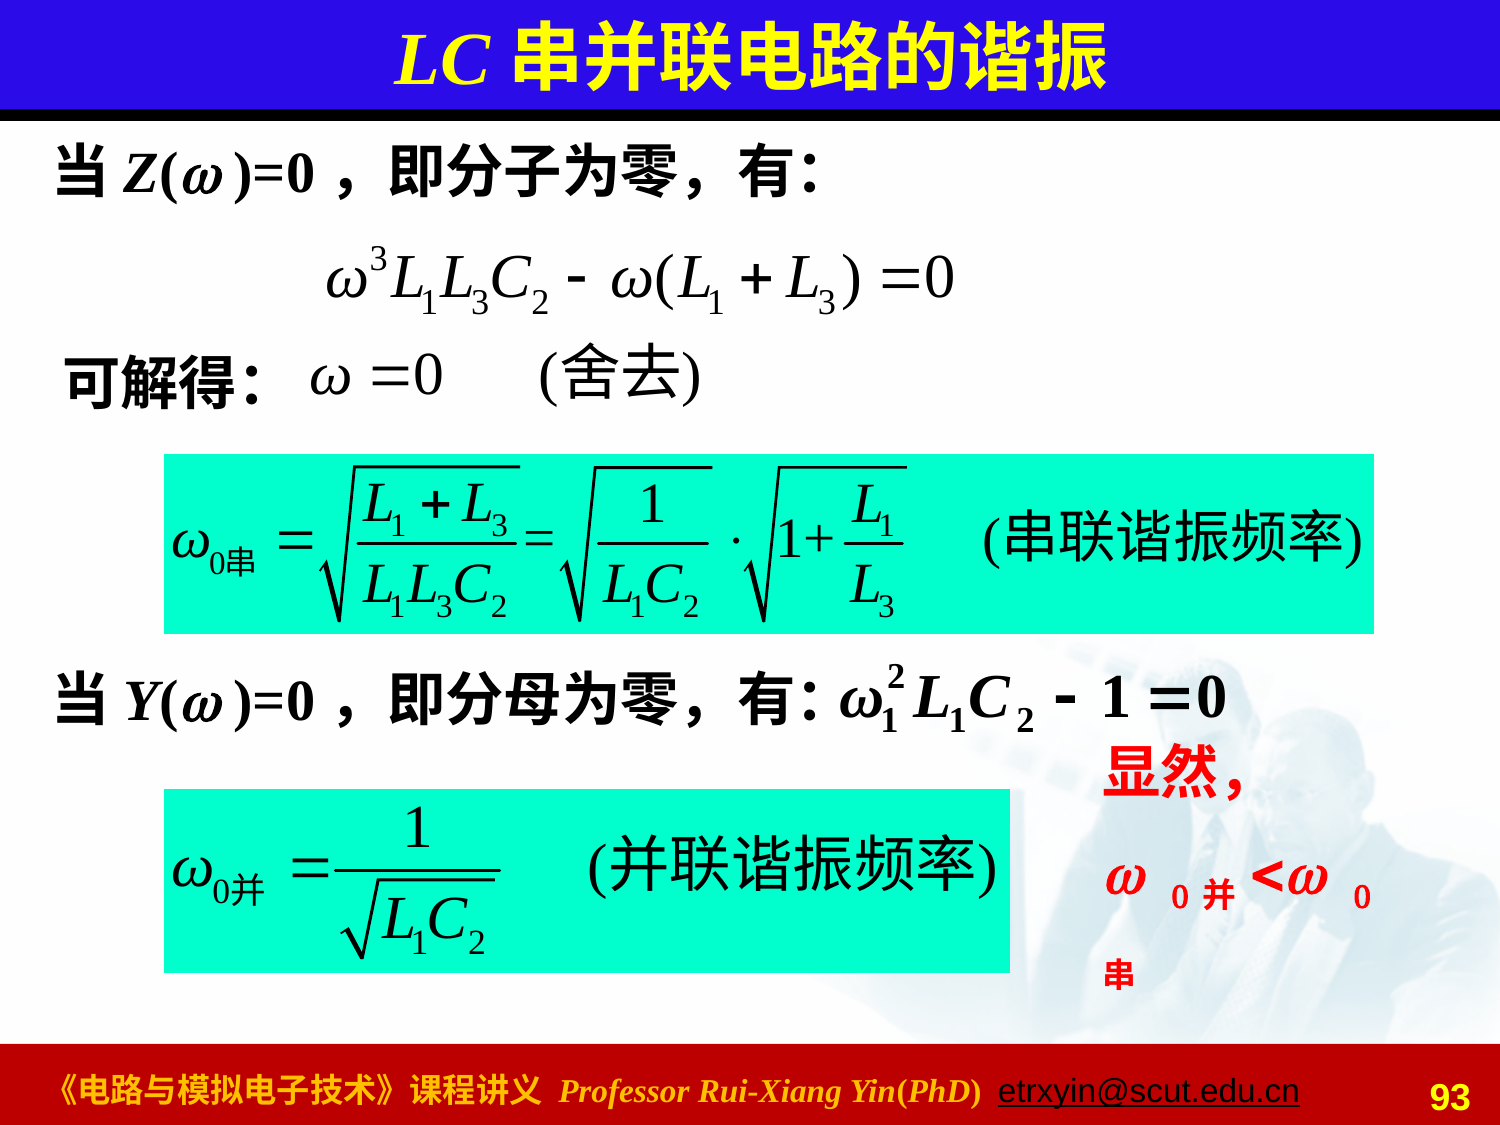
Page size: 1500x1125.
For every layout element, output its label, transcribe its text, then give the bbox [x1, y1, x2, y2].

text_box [316, 229, 969, 330]
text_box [163, 453, 1375, 635]
text_box 当Y(w )=0，即分母为零，有： [37, 654, 832, 740]
title LC串并联电路的谐振 [0, 0, 1500, 110]
text_box 可解得： [47, 339, 296, 424]
picture [0, 121, 1500, 1043]
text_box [163, 788, 1010, 973]
slide_number 93 [1344, 1065, 1486, 1113]
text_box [300, 332, 713, 420]
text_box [837, 648, 1240, 744]
text_box 显然， w 0并<w 0串 [1087, 728, 1432, 1002]
text_box 当Z(w )=0，即分子为零，有： [37, 126, 869, 212]
